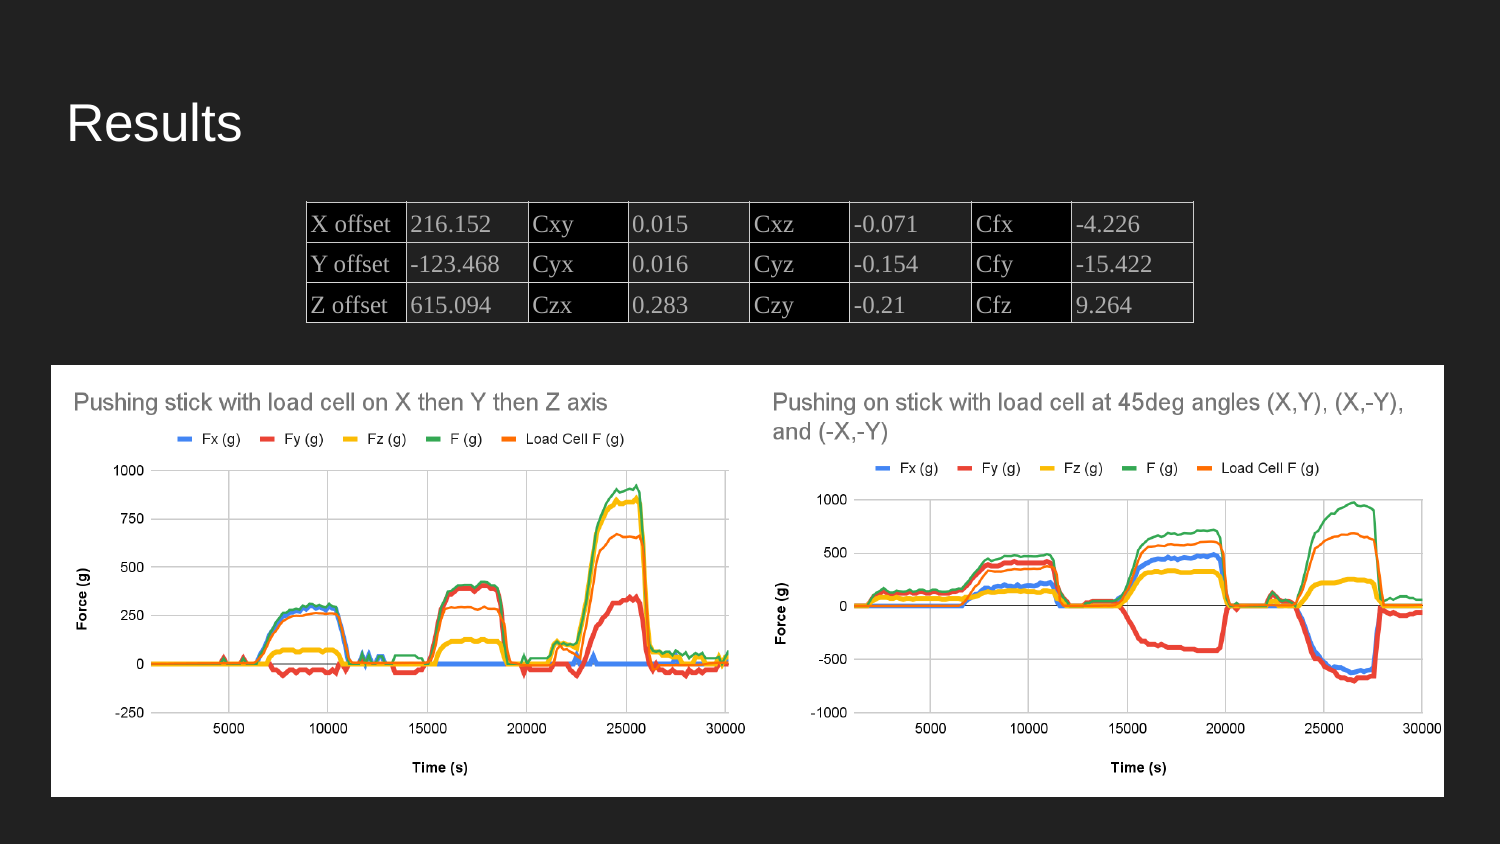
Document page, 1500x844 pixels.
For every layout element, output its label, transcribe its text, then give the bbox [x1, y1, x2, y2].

table_header 0.015 [629, 203, 749, 242]
table_header -4.226 [1072, 203, 1193, 242]
table_cell -0.21 [850, 283, 971, 322]
table_cell 615.094 [407, 283, 528, 322]
table_cell Czy [750, 283, 849, 322]
table_header 216.152 [407, 203, 528, 242]
table_cell Cfz [972, 283, 1071, 322]
table_header Cxz [750, 203, 849, 242]
table_cell 0.283 [629, 283, 749, 322]
picture [50, 364, 1444, 797]
table_cell Z offset [307, 283, 406, 322]
table_cell -0.154 [850, 243, 971, 282]
title Results [51, 72, 1449, 167]
table_cell 0.016 [629, 243, 749, 282]
table_header -0.071 [850, 203, 971, 242]
table_header X offset [307, 203, 406, 242]
table_header Cxy [529, 203, 628, 242]
table_cell Y offset [307, 243, 406, 282]
table_cell -123.468 [407, 243, 528, 282]
table_cell Cfy [972, 243, 1071, 282]
table_cell 9.264 [1072, 283, 1193, 322]
table_cell Cyz [750, 243, 849, 282]
table_cell Cyx [529, 243, 628, 282]
table_header Cfx [972, 203, 1071, 242]
table_cell -15.422 [1072, 243, 1193, 282]
table_cell Czx [529, 283, 628, 322]
